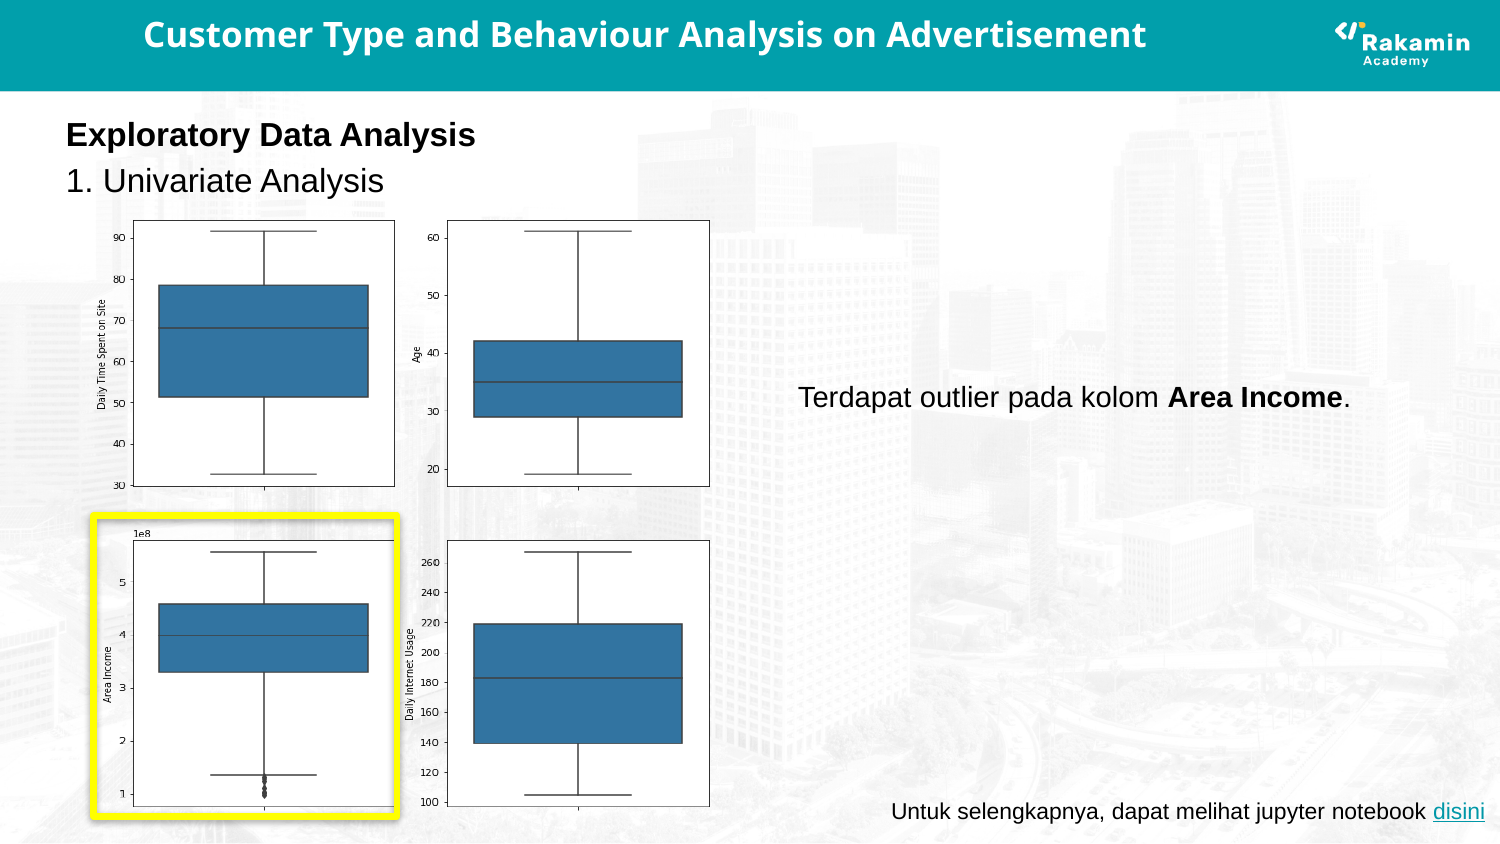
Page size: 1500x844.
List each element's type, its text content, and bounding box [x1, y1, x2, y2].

title Customer Type and Behaviour Analysis on Advertisement [0, 0, 1291, 92]
picture [0, 0, 1500, 844]
text_box Exploratory Data Analysis [51, 106, 677, 151]
text_box Untuk selengkapnya, dapat melihat jupyter notebook disini [763, 782, 1500, 838]
text_box Terdapat outlier pada kolom Area Income. [783, 371, 1409, 422]
list [35, 104, 1434, 742]
text_box 1. Univariate Analysis [51, 151, 677, 206]
